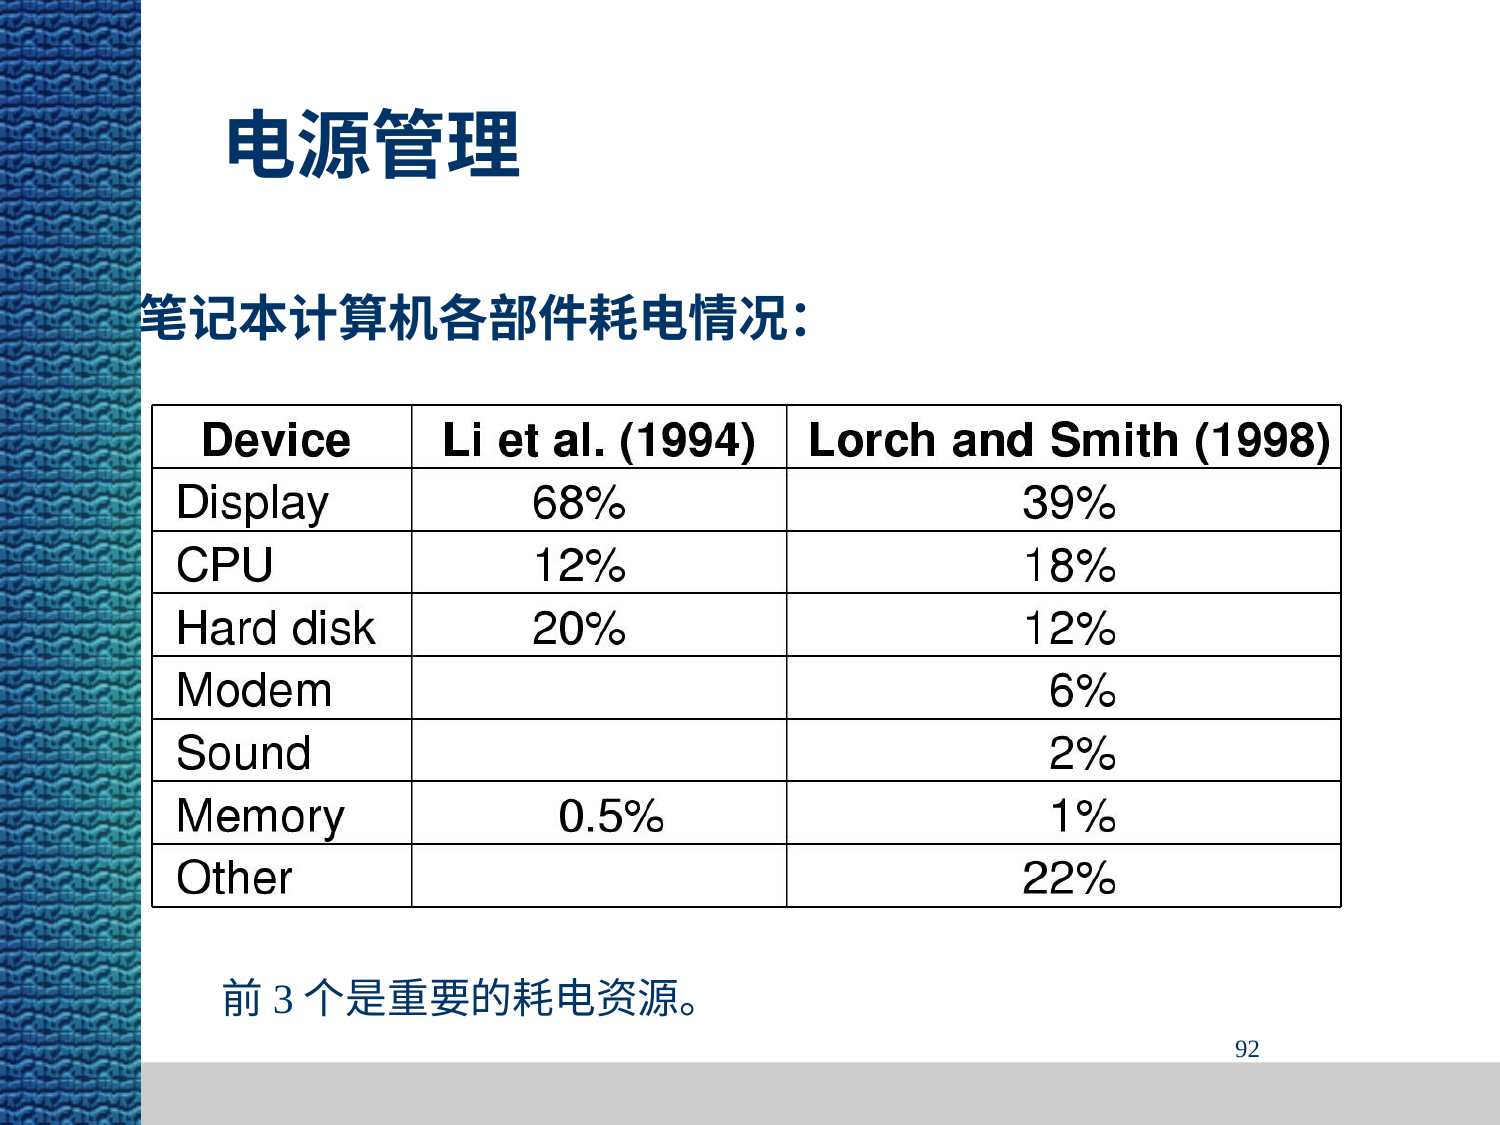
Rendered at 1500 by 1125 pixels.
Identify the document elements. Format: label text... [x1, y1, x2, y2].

text_box 笔记本计算机各部件耗电情况： [123, 278, 1235, 354]
picture [0, 0, 141, 1125]
text_box 前3个是重要的耗电资源。 [206, 964, 1388, 1029]
picture [147, 385, 1349, 910]
text_box 92 [1025, 1024, 1275, 1100]
text_box 电源管理 [206, 90, 1282, 195]
